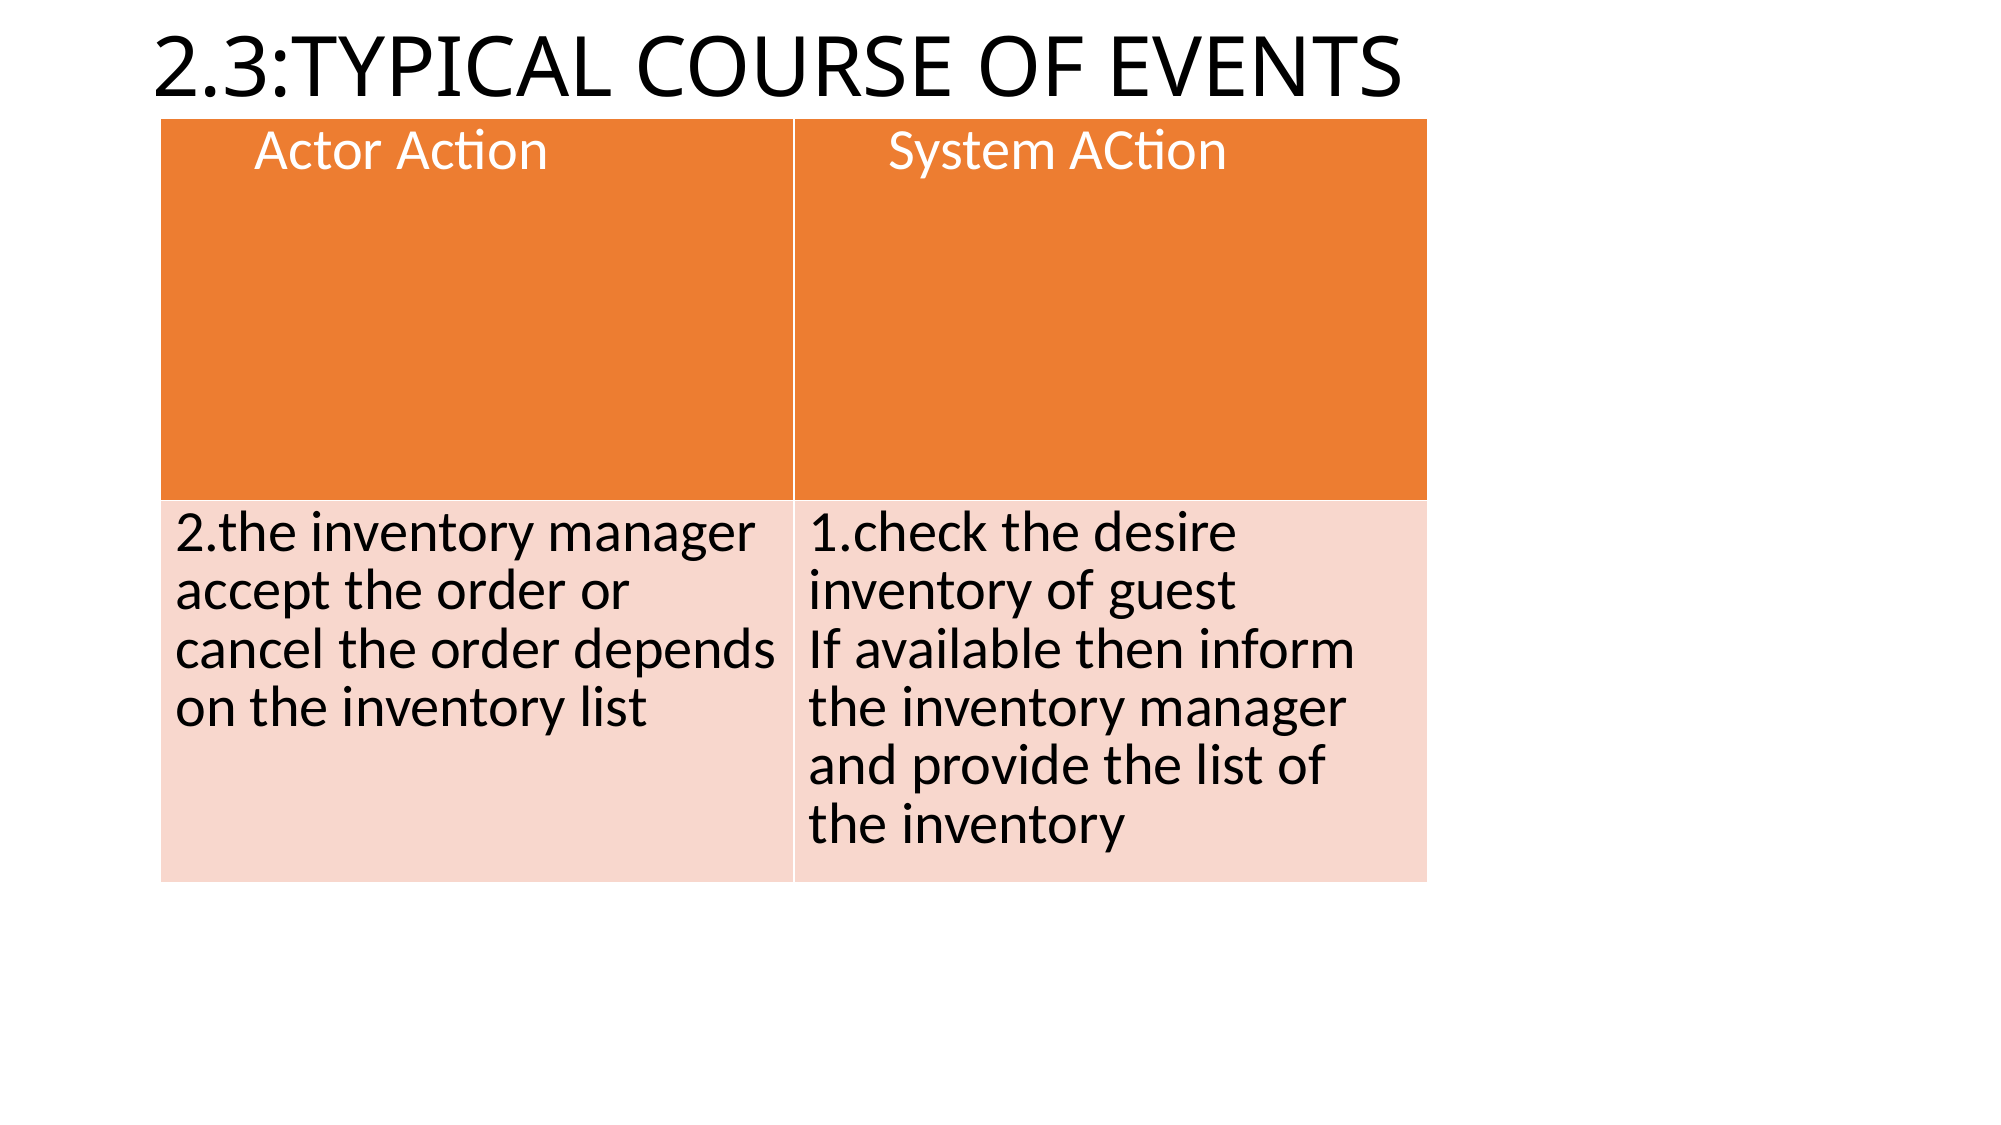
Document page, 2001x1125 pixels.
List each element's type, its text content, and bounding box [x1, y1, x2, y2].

table_cell 2.the inventory manager accept the order or cancel the order depends on the inventory list [161, 501, 793, 882]
table_header Actor Action [161, 119, 793, 500]
title 2.3:TYPICAL COURSE OF EVENTS [137, 0, 1863, 139]
table_cell 1.check the desire inventory of guest If available then inform the inventory manager and provide the list of the inventory [795, 501, 1427, 882]
table_header System ACtion [795, 119, 1427, 500]
